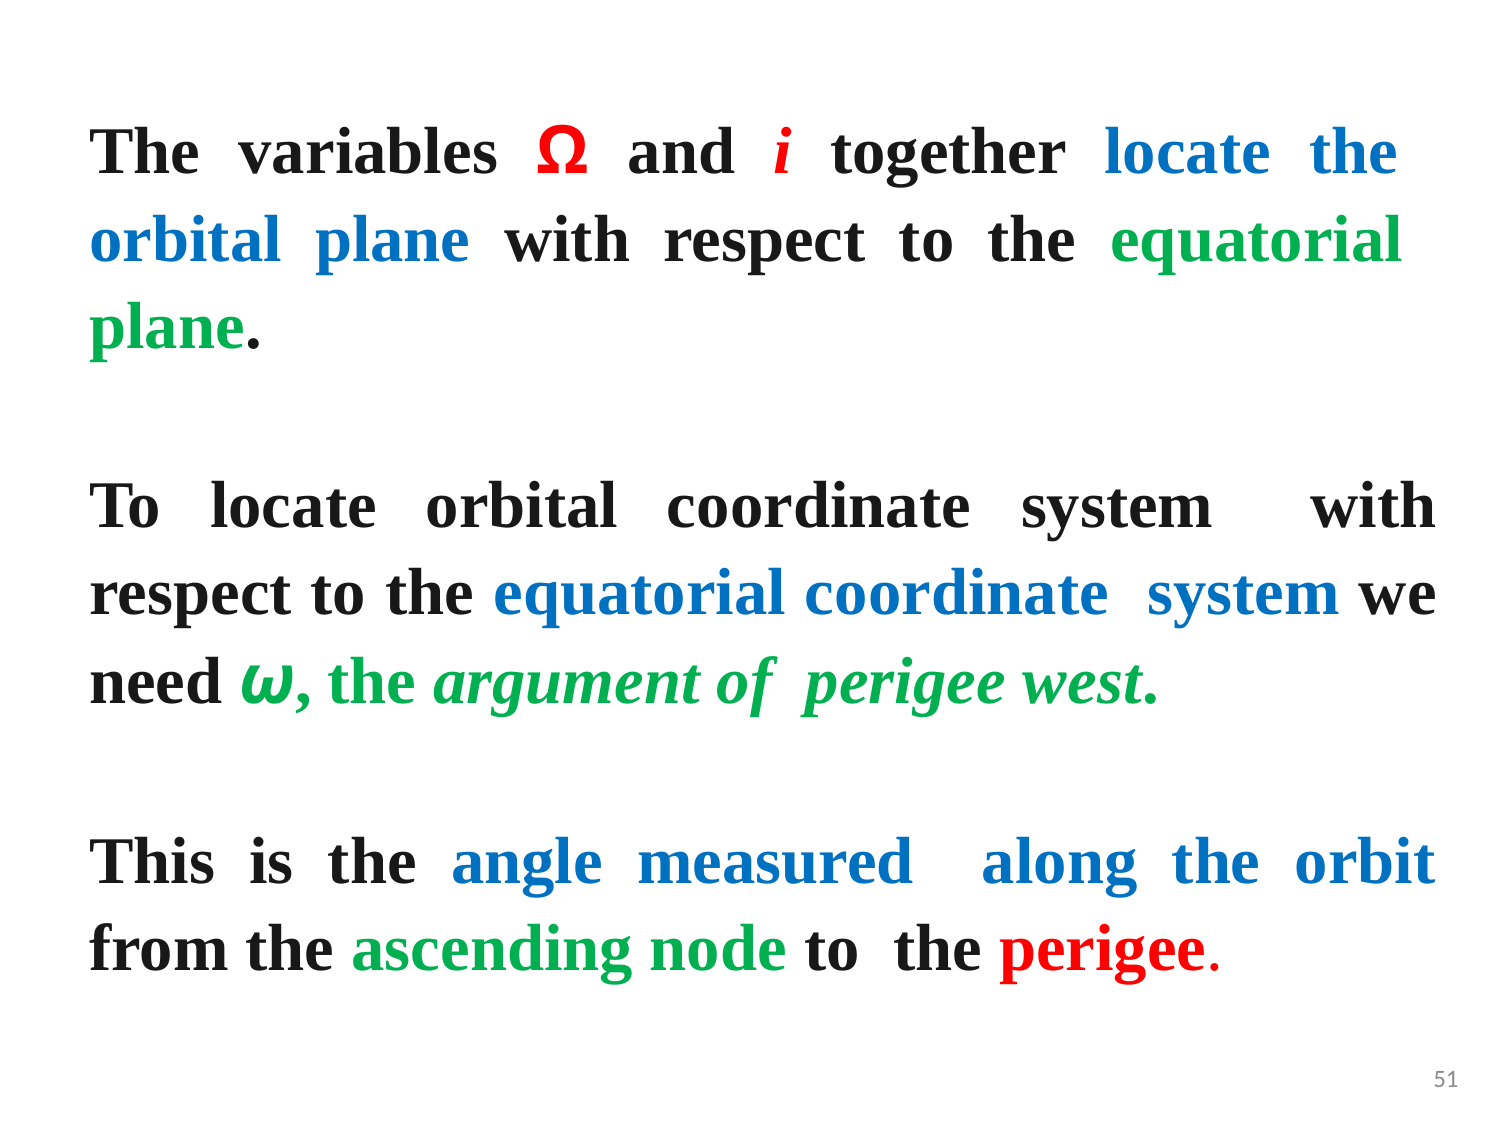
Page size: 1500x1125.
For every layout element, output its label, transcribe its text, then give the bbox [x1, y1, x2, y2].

text_box The variables Ω and i together locate the orbital plane with respect to the equatorial plane. To locate orbital coordinate system with respect to the equatorial coordinate system we need ω, the argument of perigee west. This is the angle measured along the orbit from the ascending node to the perigee. [87, 97, 1438, 984]
slide_number 51 [1387, 751, 1459, 1125]
